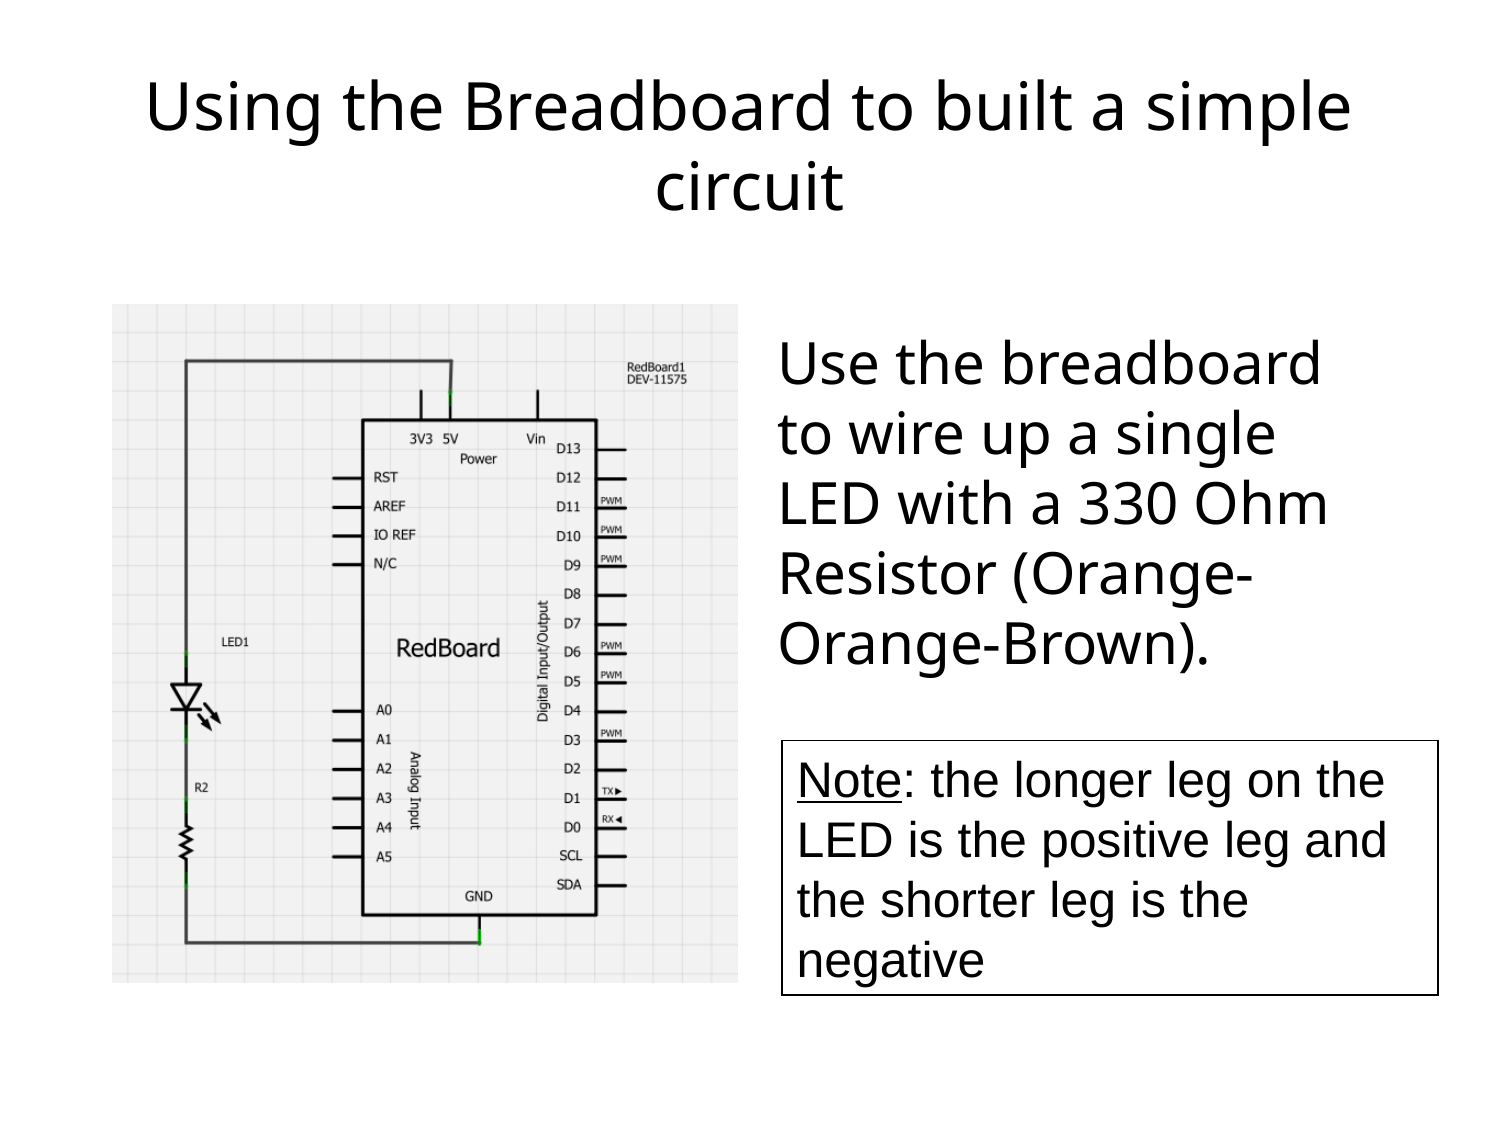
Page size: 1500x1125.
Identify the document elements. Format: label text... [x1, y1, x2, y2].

text_box Note: the longer leg on the LED is the positive leg and the shorter leg is the negative [781, 740, 1438, 996]
list Use the breadboard to wire up a single LED with a 330 Ohm Resistor (Orange-Orange-Brown). [762, 318, 1388, 1031]
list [112, 304, 738, 984]
title Using the Breadboard to built a simple circuit [112, 50, 1388, 238]
